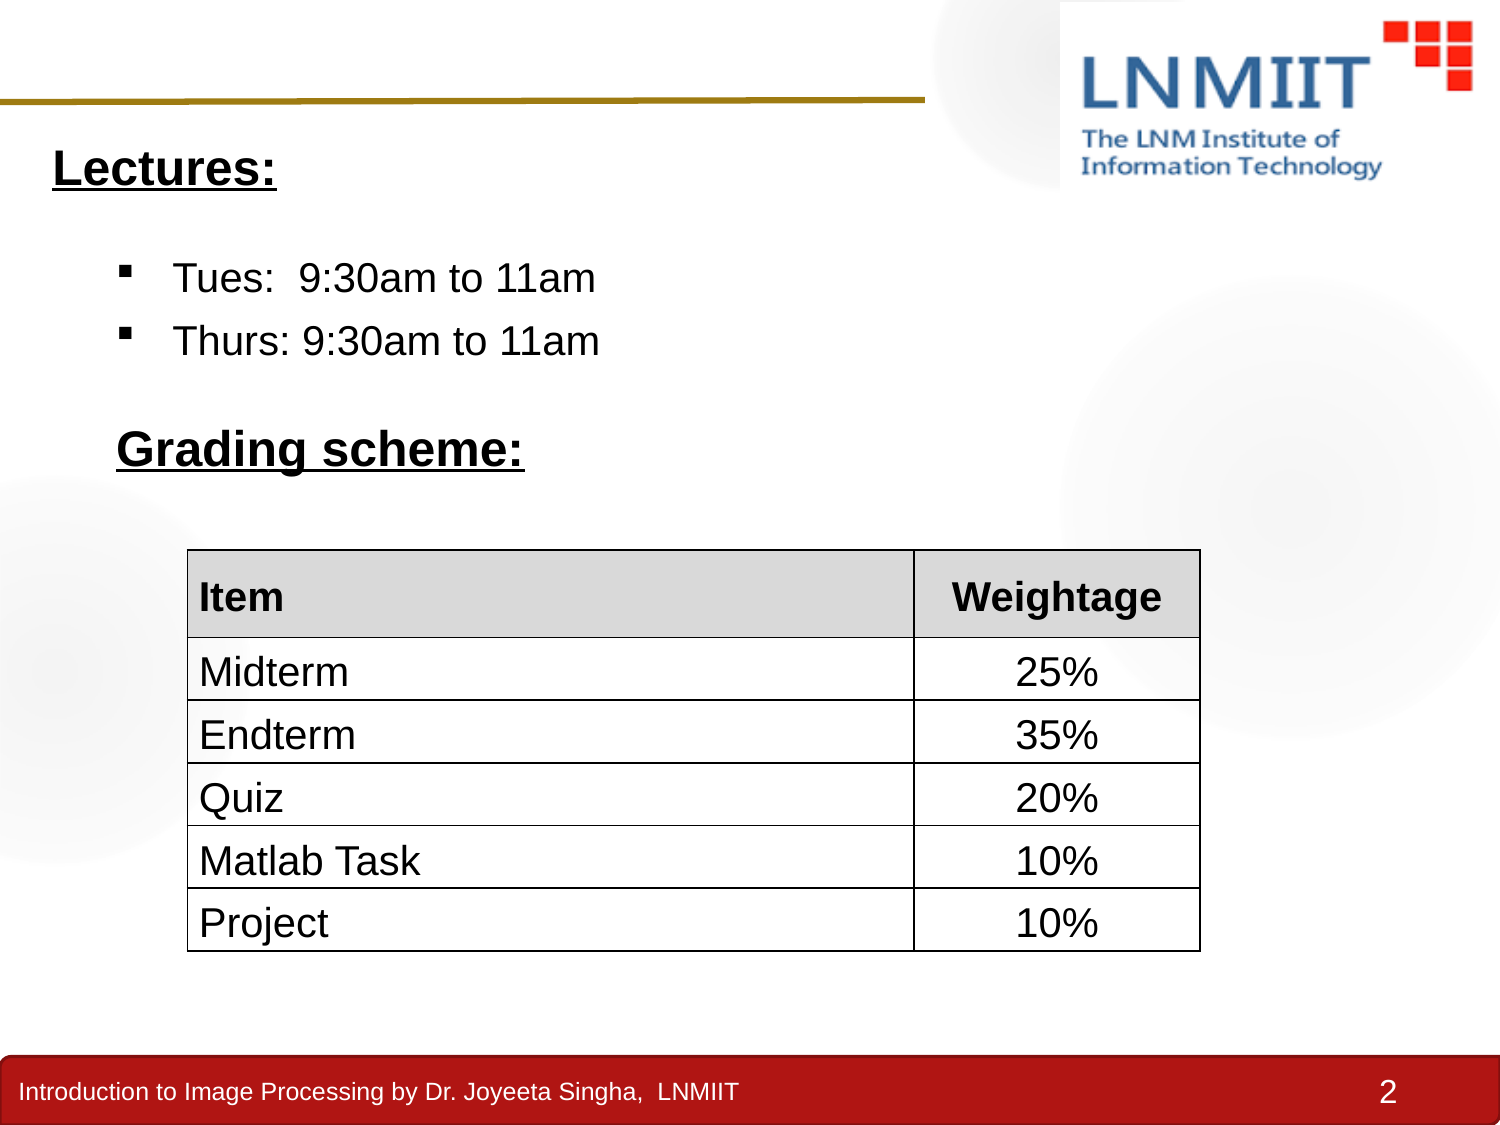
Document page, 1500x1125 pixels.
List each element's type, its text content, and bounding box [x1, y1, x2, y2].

table_cell 25% [915, 638, 1199, 699]
table_header Weightage [915, 551, 1199, 637]
table_cell 35% [915, 701, 1199, 762]
table_cell Quiz [188, 764, 913, 825]
picture [1060, 2, 1498, 198]
table_cell Project [188, 889, 913, 950]
table_cell Endterm [188, 701, 913, 762]
table_cell 10% [915, 889, 1199, 950]
text_box Lectures: Tues: 9:30am to 11am Thurs: 9:30am to 11am Grading scheme: [37, 112, 1475, 989]
table_header Item [188, 551, 913, 637]
table_cell 20% [915, 764, 1199, 825]
table_cell Midterm [188, 638, 913, 699]
table_cell 10% [915, 826, 1199, 887]
table_cell Matlab Task [188, 826, 913, 887]
